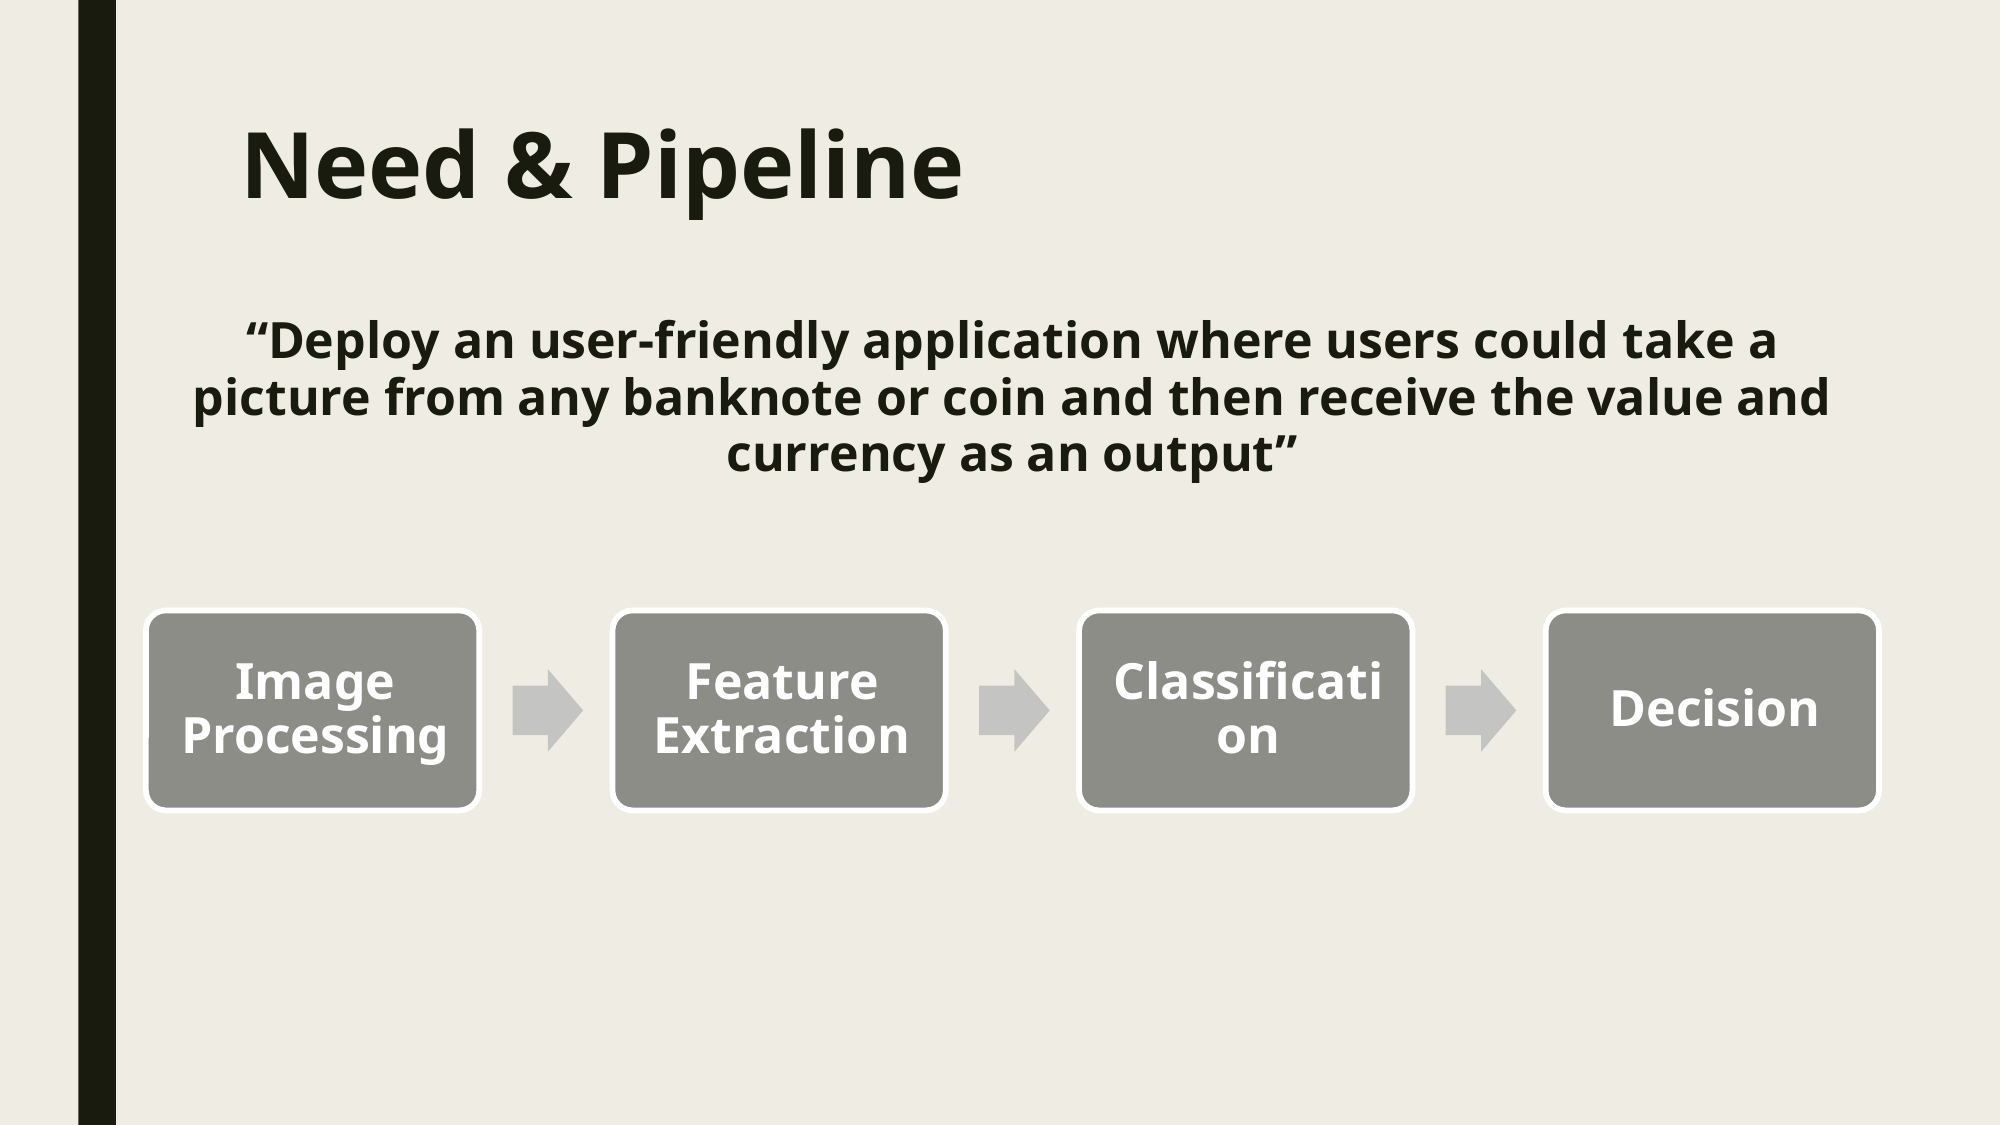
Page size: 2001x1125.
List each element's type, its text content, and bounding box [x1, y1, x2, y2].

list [145, 356, 1880, 1065]
title Need & Pipeline [225, 112, 1800, 306]
text_box “Deploy an user-friendly application where users could take a picture from any banknote or coin and then receive the value and currency as an output” [145, 306, 1880, 356]
